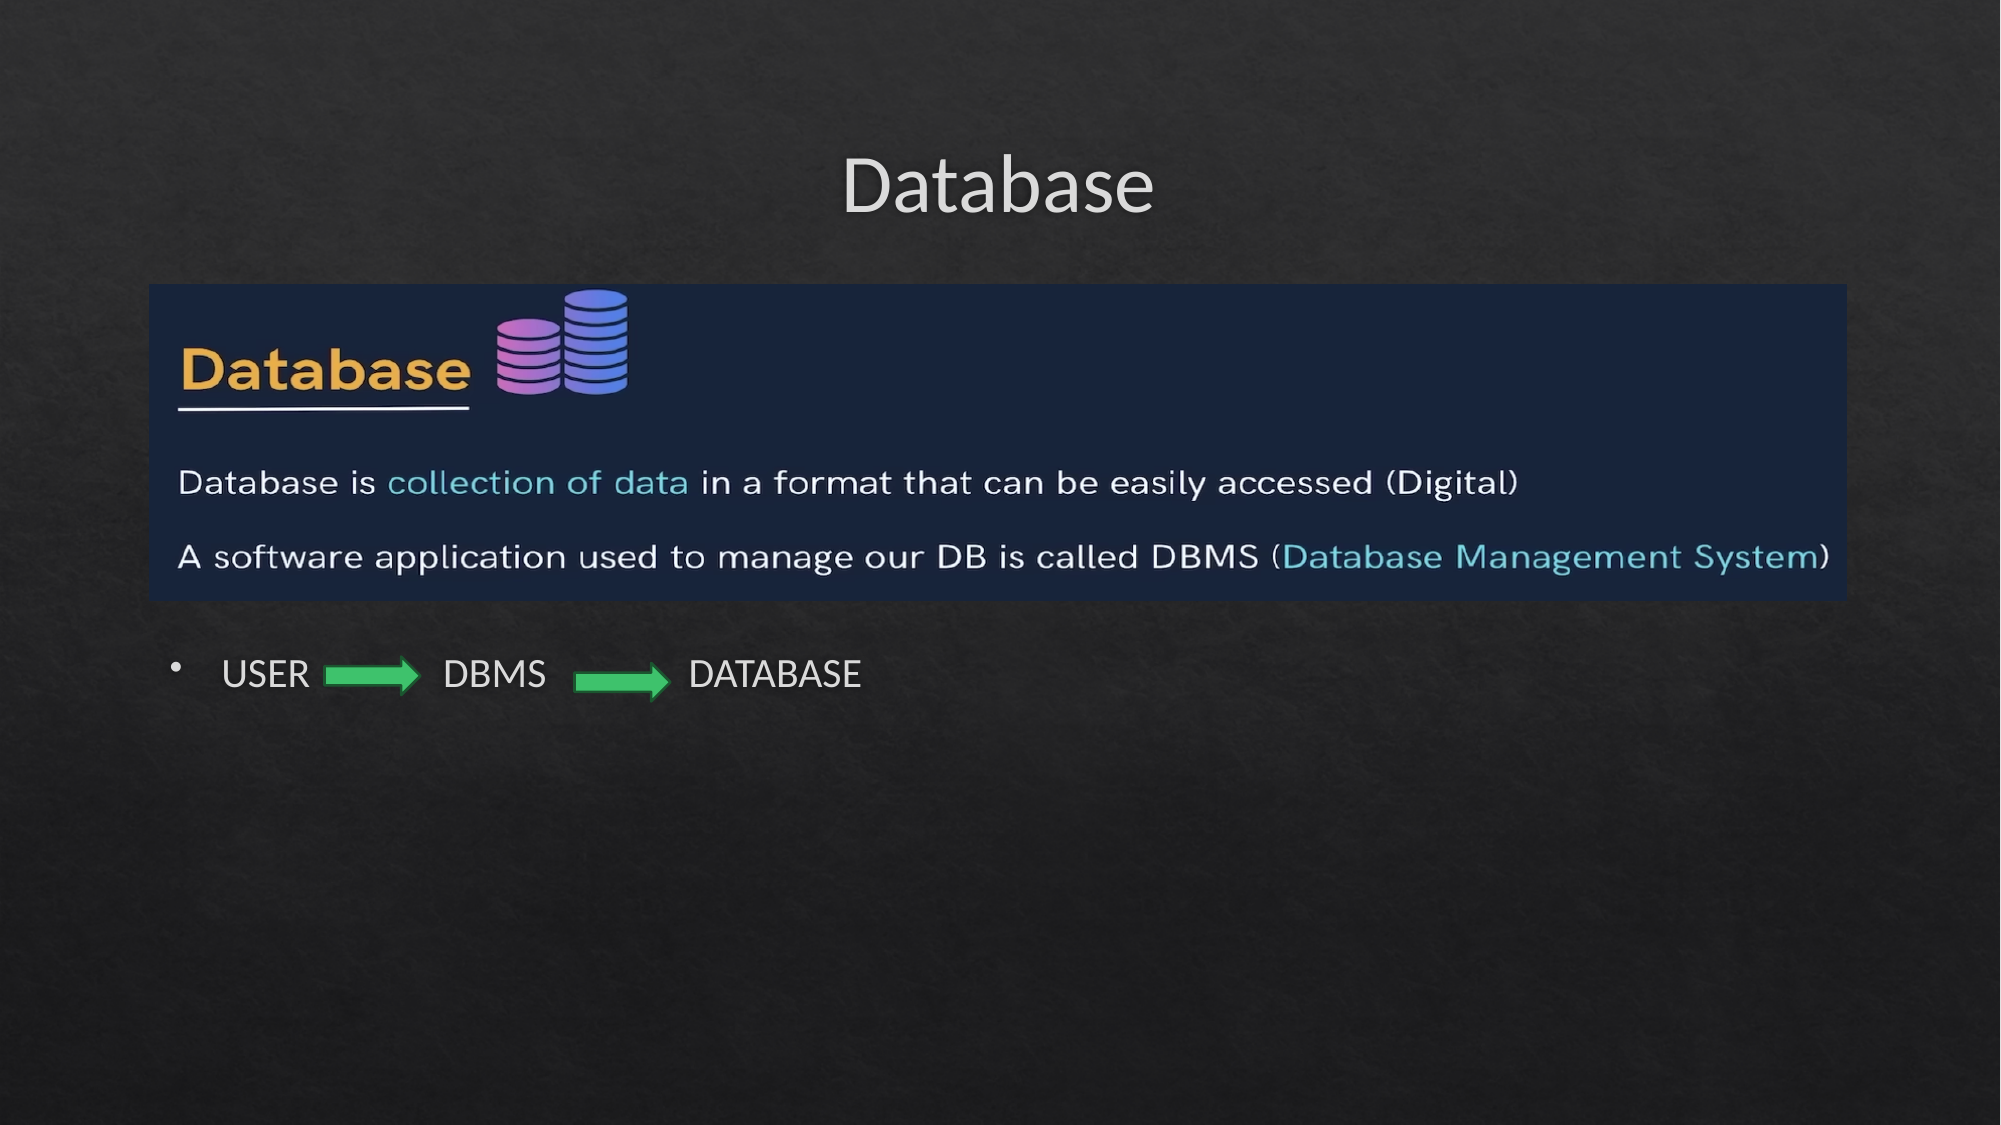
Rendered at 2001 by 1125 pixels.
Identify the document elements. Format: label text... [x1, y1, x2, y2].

picture [149, 283, 1847, 602]
list USER DBMS DATABASE [149, 613, 1849, 950]
text_box [573, 661, 672, 703]
title Database [149, 99, 1849, 260]
text_box [323, 655, 422, 697]
